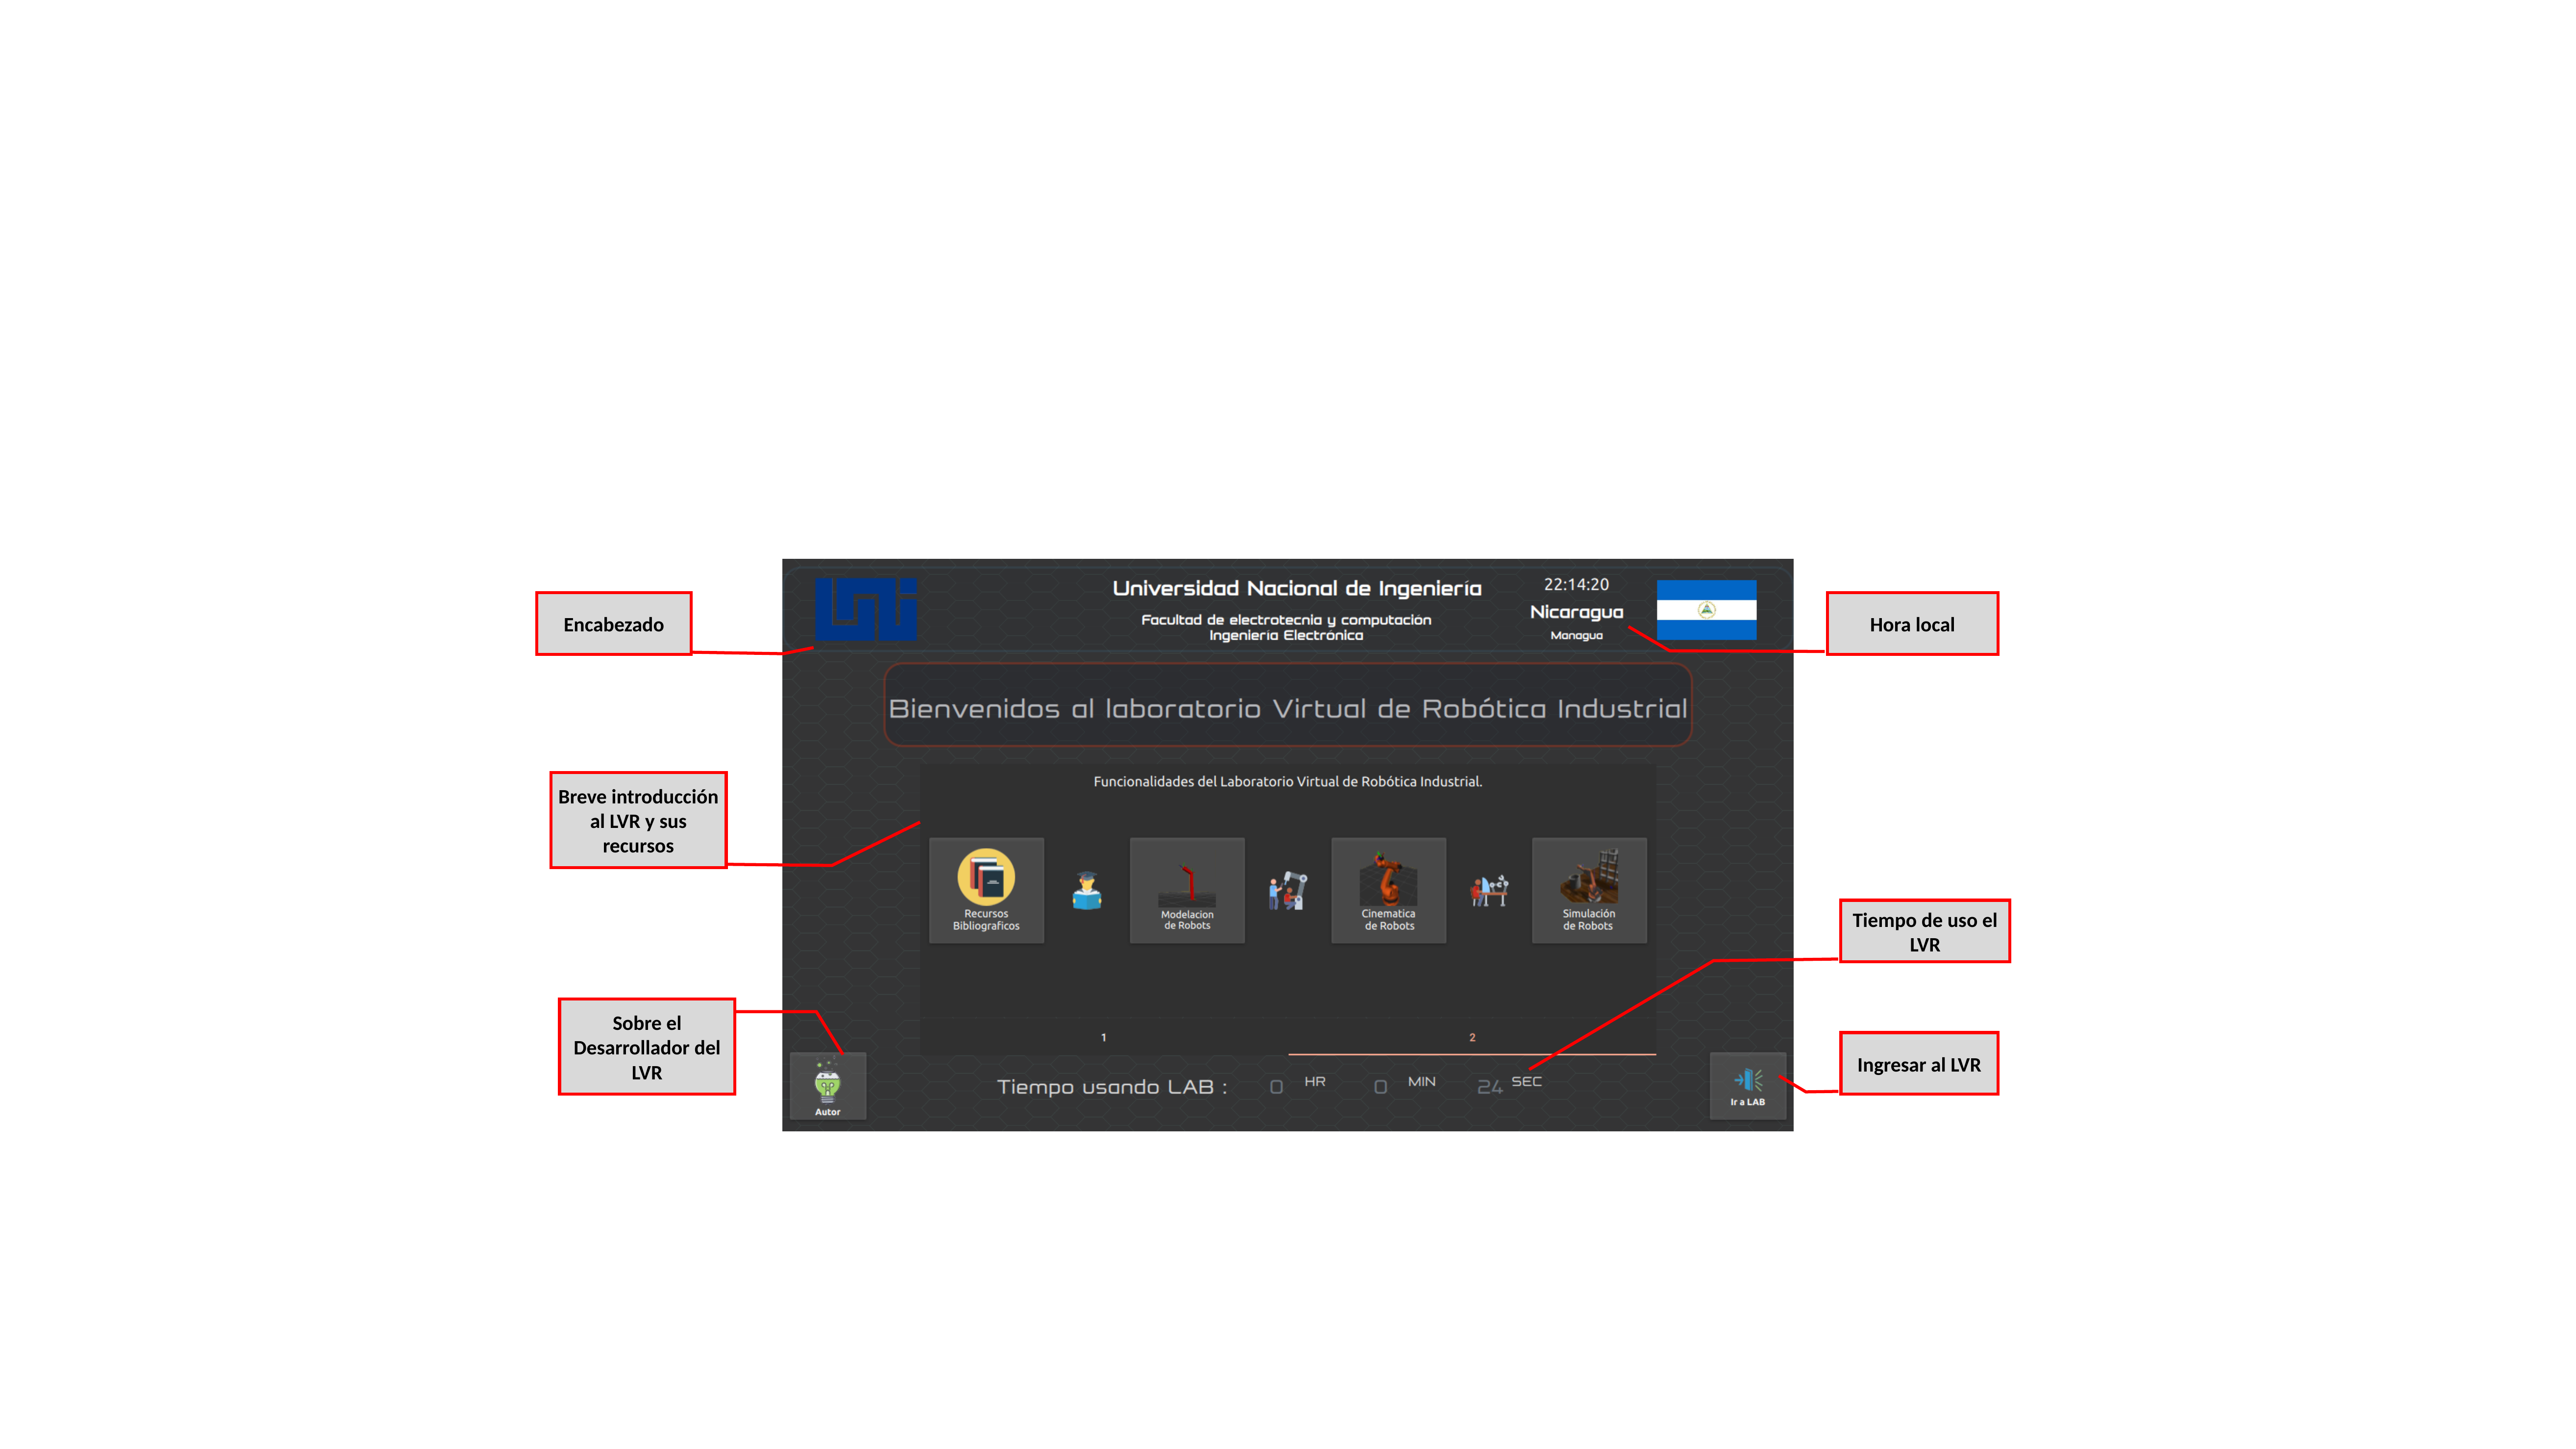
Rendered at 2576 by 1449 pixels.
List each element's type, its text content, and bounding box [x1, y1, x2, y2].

text_box Sobre el Desarrollador del LVR [559, 999, 782, 1095]
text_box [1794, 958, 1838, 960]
text_box Ingresar al LVR [1840, 1032, 1999, 1095]
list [782, 559, 1794, 1131]
text_box Ingresar al LVR [1794, 1084, 1839, 1093]
text_box Tiempo de uso el LVR [1840, 899, 2010, 962]
text_box Breve introducción al LVR y sus recursos [550, 772, 782, 868]
text_box Hora local [1794, 650, 1825, 652]
text_box Encabezado [536, 592, 782, 655]
text_box Hora local [1827, 592, 1999, 655]
